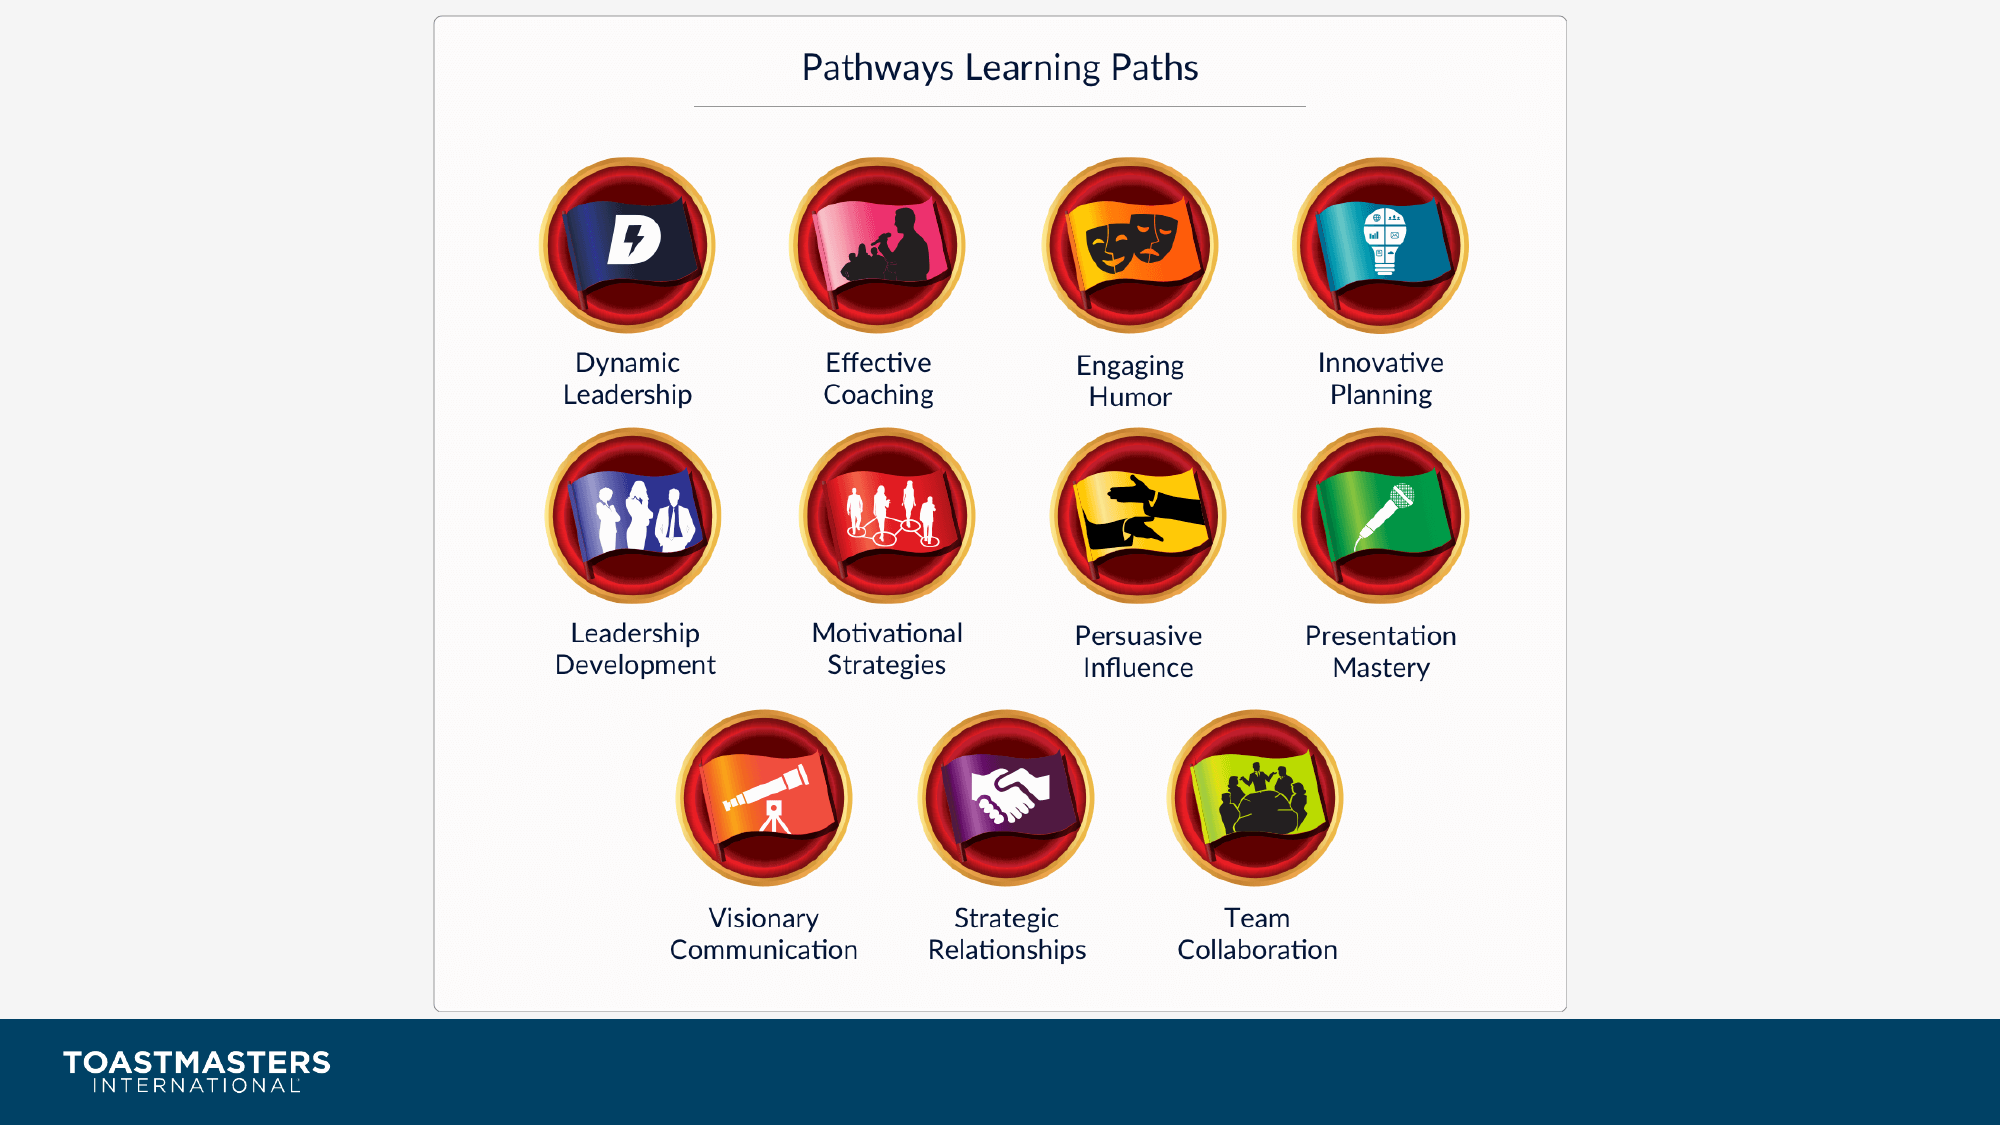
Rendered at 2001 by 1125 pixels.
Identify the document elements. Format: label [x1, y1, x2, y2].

picture [433, 15, 1567, 1013]
picture [51, 1036, 343, 1103]
